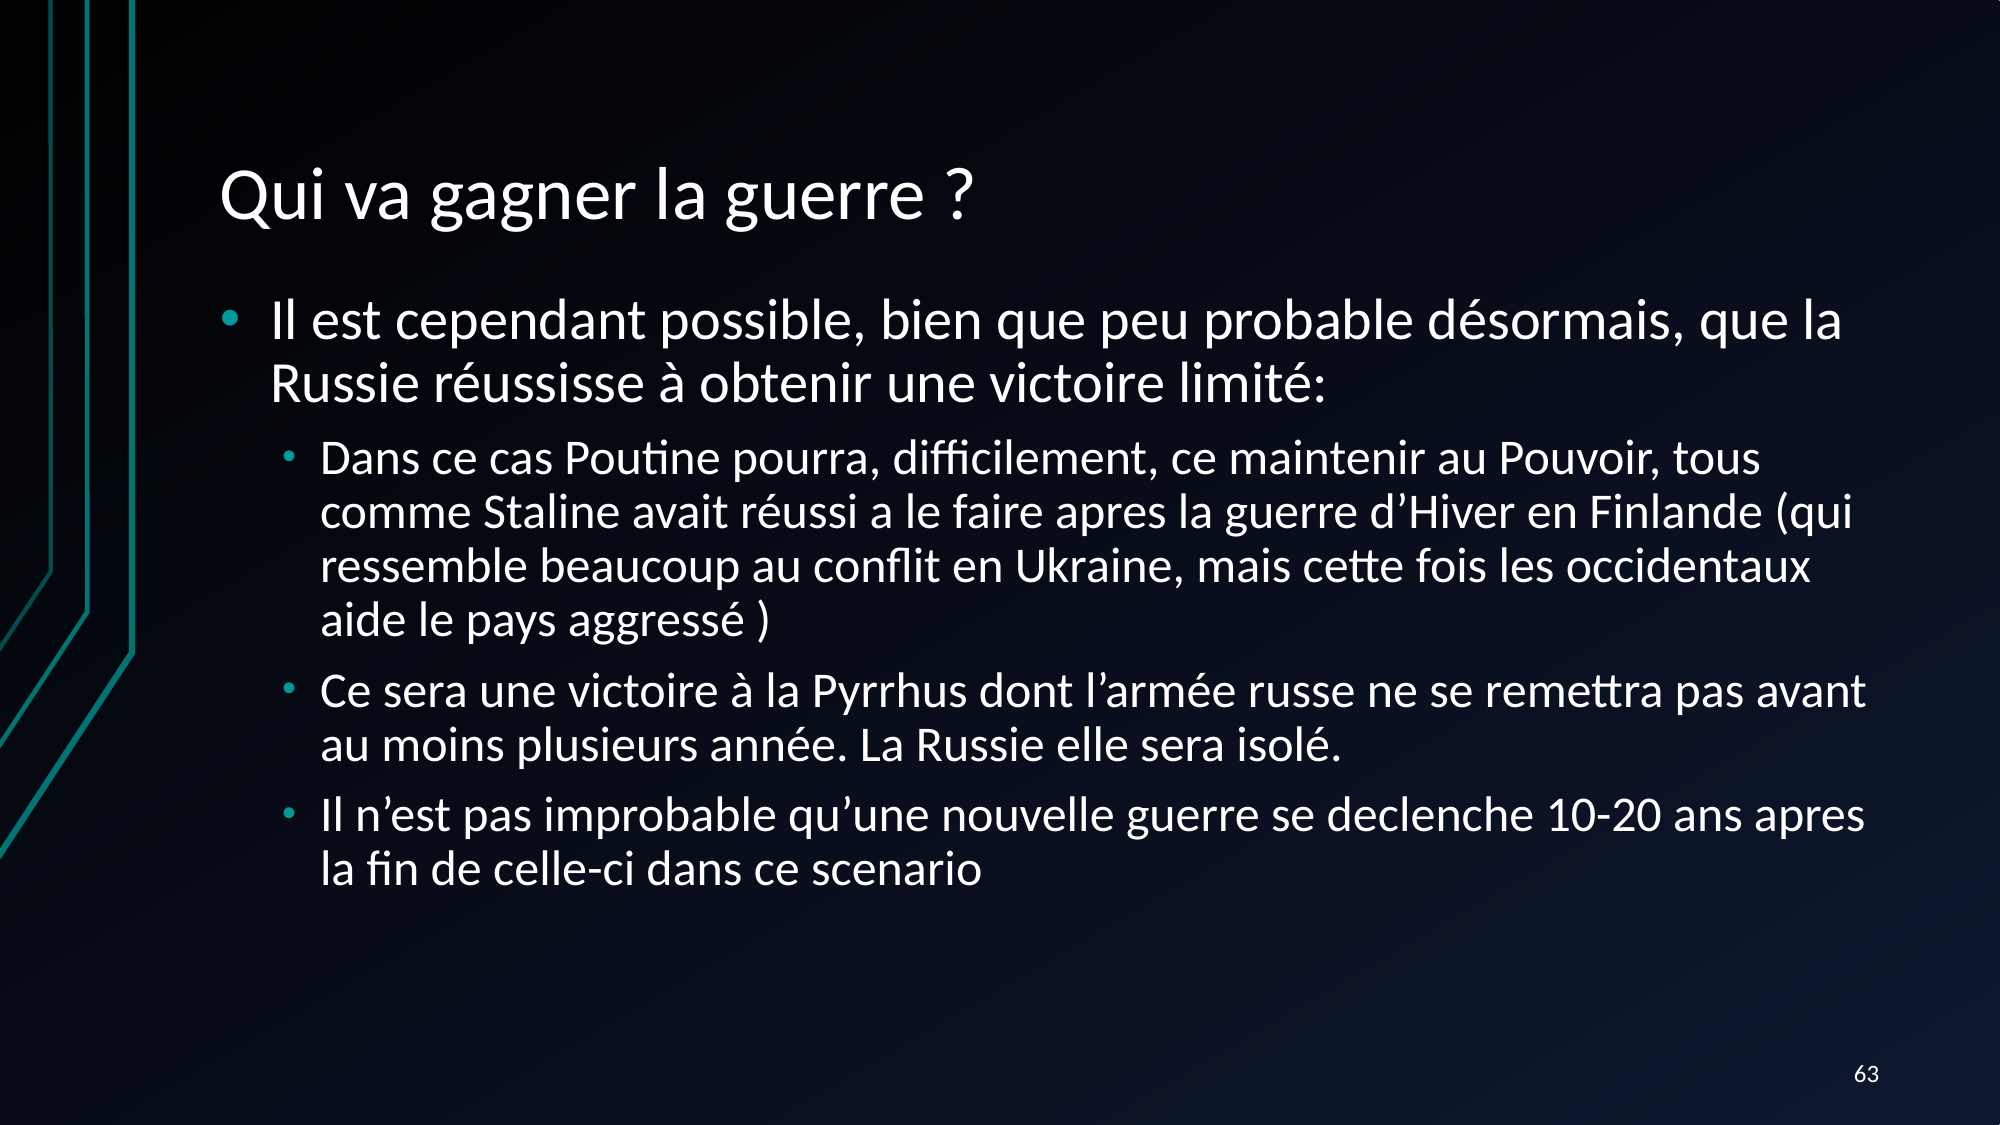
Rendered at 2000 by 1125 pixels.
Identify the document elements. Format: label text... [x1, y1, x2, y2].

list Il est cependant possible, bien que peu probable désormais, que la Russie réussisse à obtenir une victoire limité: Dans ce cas Poutine pourra, difficilement, ce maintenir au Pouvoir, tous comme Staline avait réussi a le faire apres la guerre d’Hiver en Finlande (qui ressemble beaucoup au conflit en Ukraine, mais cette fois les occidentaux aide le pays aggressé ) Ce sera une victoire à la Pyrrhus dont l’armée russe ne se remettra pas avant au moins plusieurs année. La Russie elle sera isolé. Il n’est pas improbable qu’une nouvelle guerre se declenche 10-20 ans apres la fin de celle-ci dans ce scenario [199, 279, 1900, 1012]
title Qui va gagner la guerre ? [199, 45, 1900, 246]
slide_number 63 [1732, 1042, 1900, 1103]
